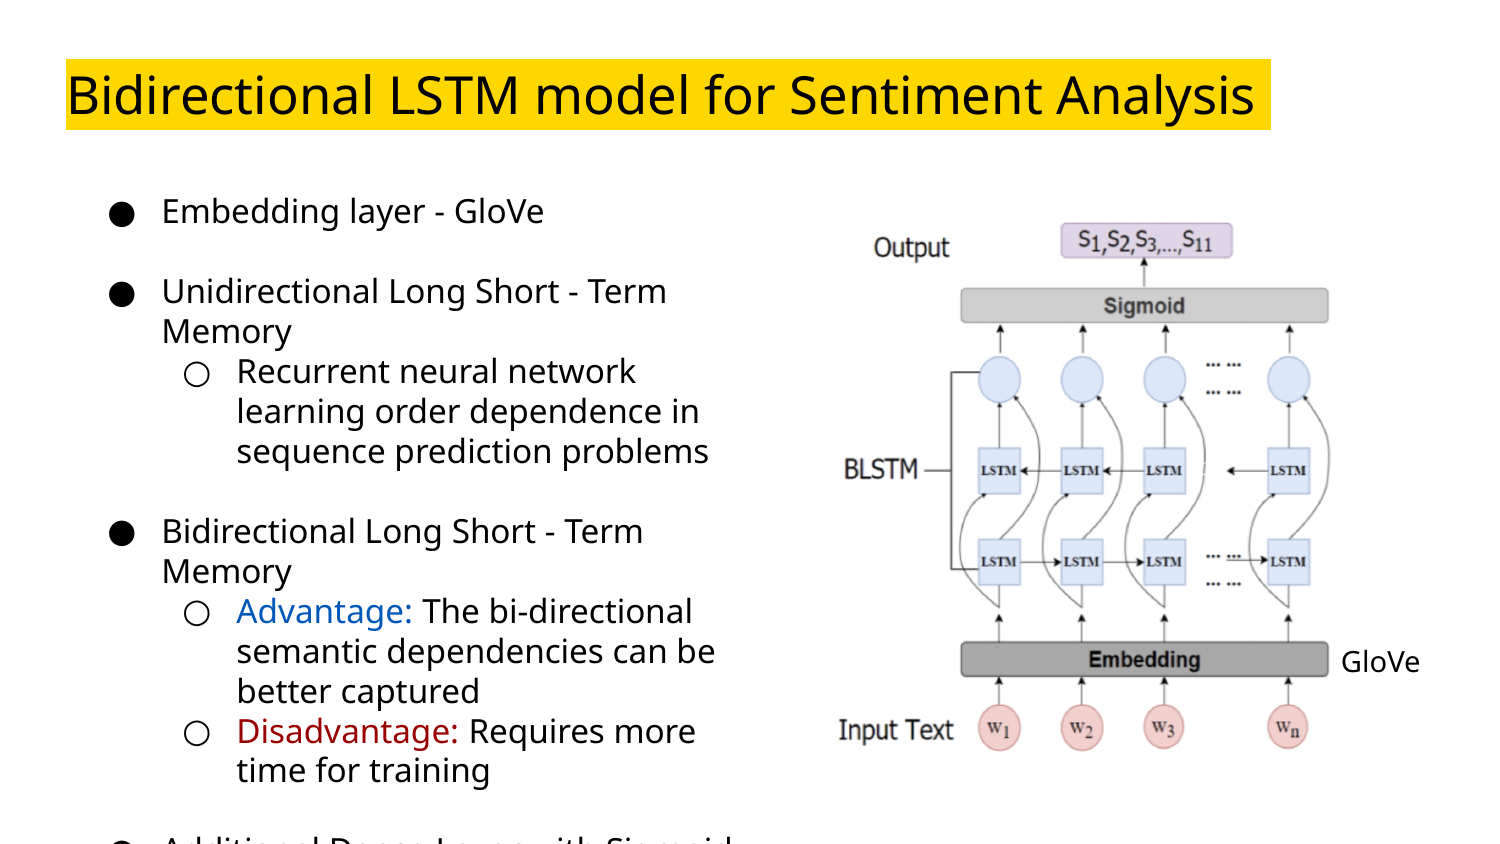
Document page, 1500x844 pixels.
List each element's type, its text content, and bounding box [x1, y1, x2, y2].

text_box GloVe [1363, 628, 1471, 694]
text_box Embedding layer - GloVe Unidirectional Long Short - Term Memory Recurrent neural network learning order dependence in sequence prediction problems Bidirectional Long Short - Term Memory Advantage: The bi-directional semantic dependencies can be better captured Disadvantage: Requires more time for training Additional Dense Layer with Sigmoid to output probabilities for multiple labels [71, 175, 750, 844]
picture [818, 207, 1358, 764]
title Bidirectional LSTM model for Sentiment Analysis [51, 47, 1449, 142]
